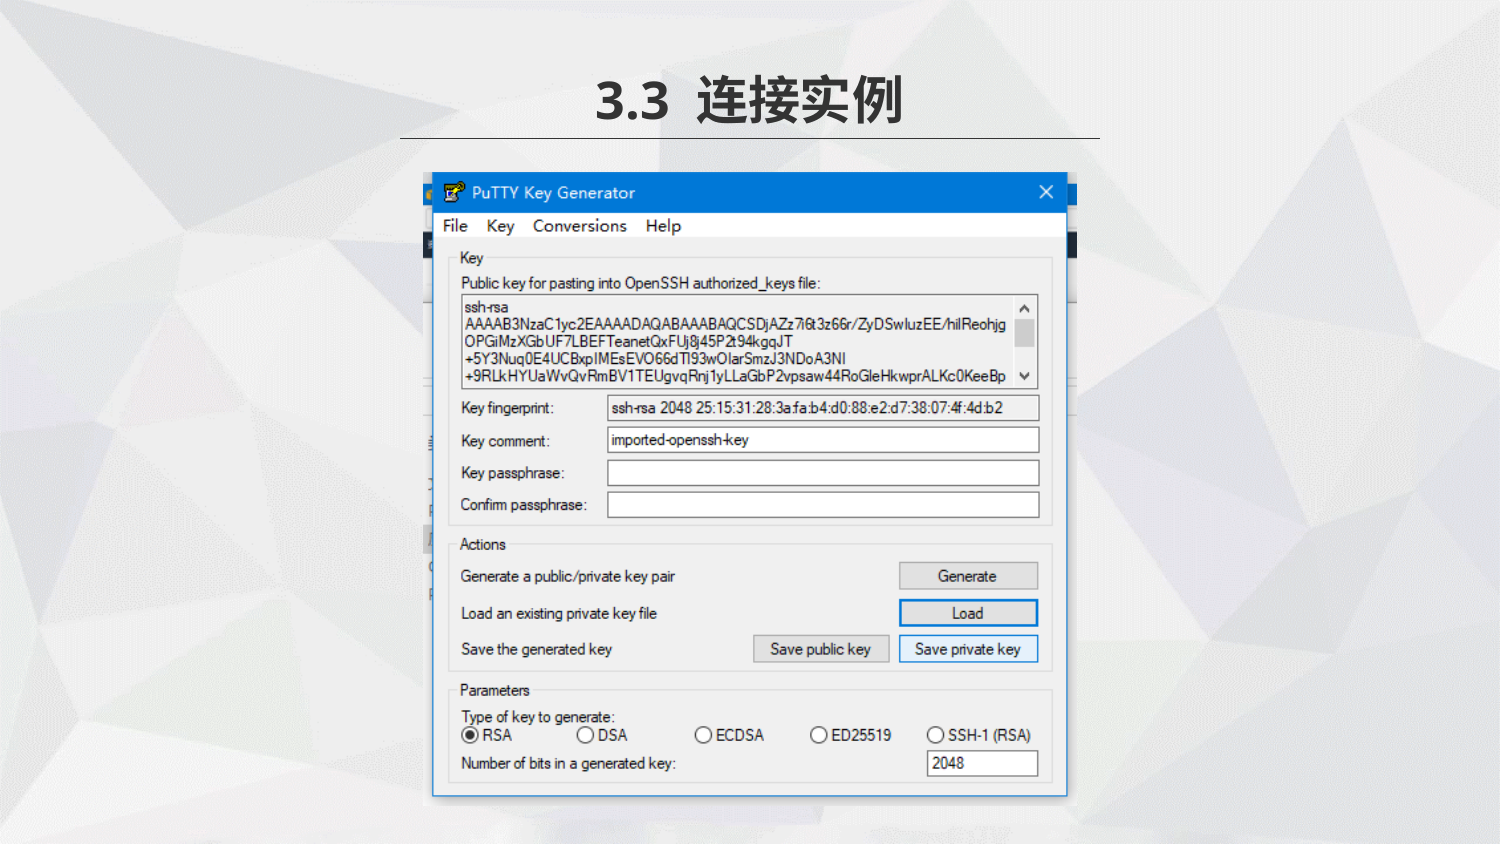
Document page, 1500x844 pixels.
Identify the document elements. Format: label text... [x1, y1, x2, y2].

picture [0, 0, 1500, 844]
text_box 3.3 连接实例 [472, 60, 1028, 137]
